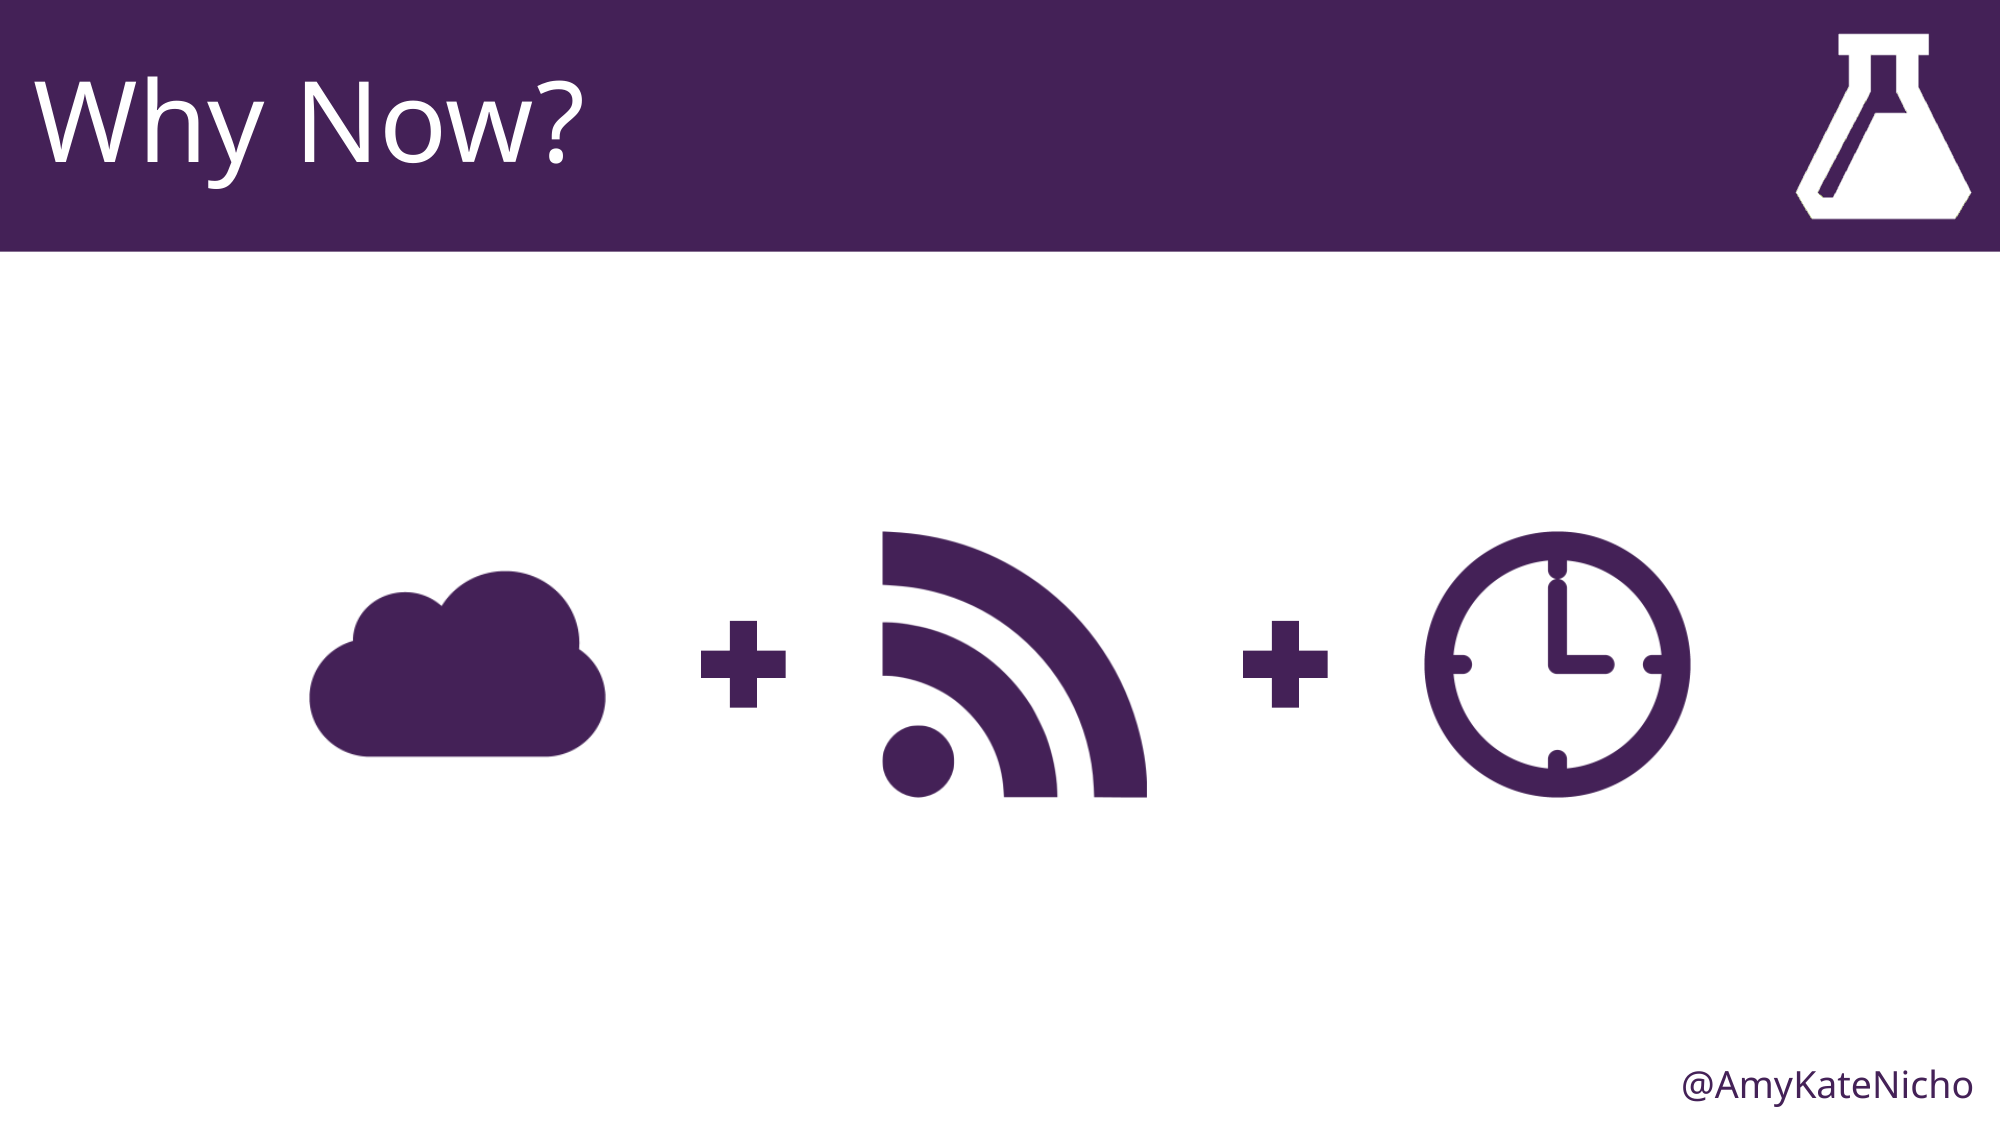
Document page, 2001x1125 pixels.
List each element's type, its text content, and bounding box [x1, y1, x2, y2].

text_box [0, 0, 2000, 253]
picture [1785, 23, 1977, 229]
text_box @AmyKateNicho [1655, 1053, 1990, 1114]
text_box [309, 516, 1691, 812]
title Why Now? [18, 17, 1744, 235]
